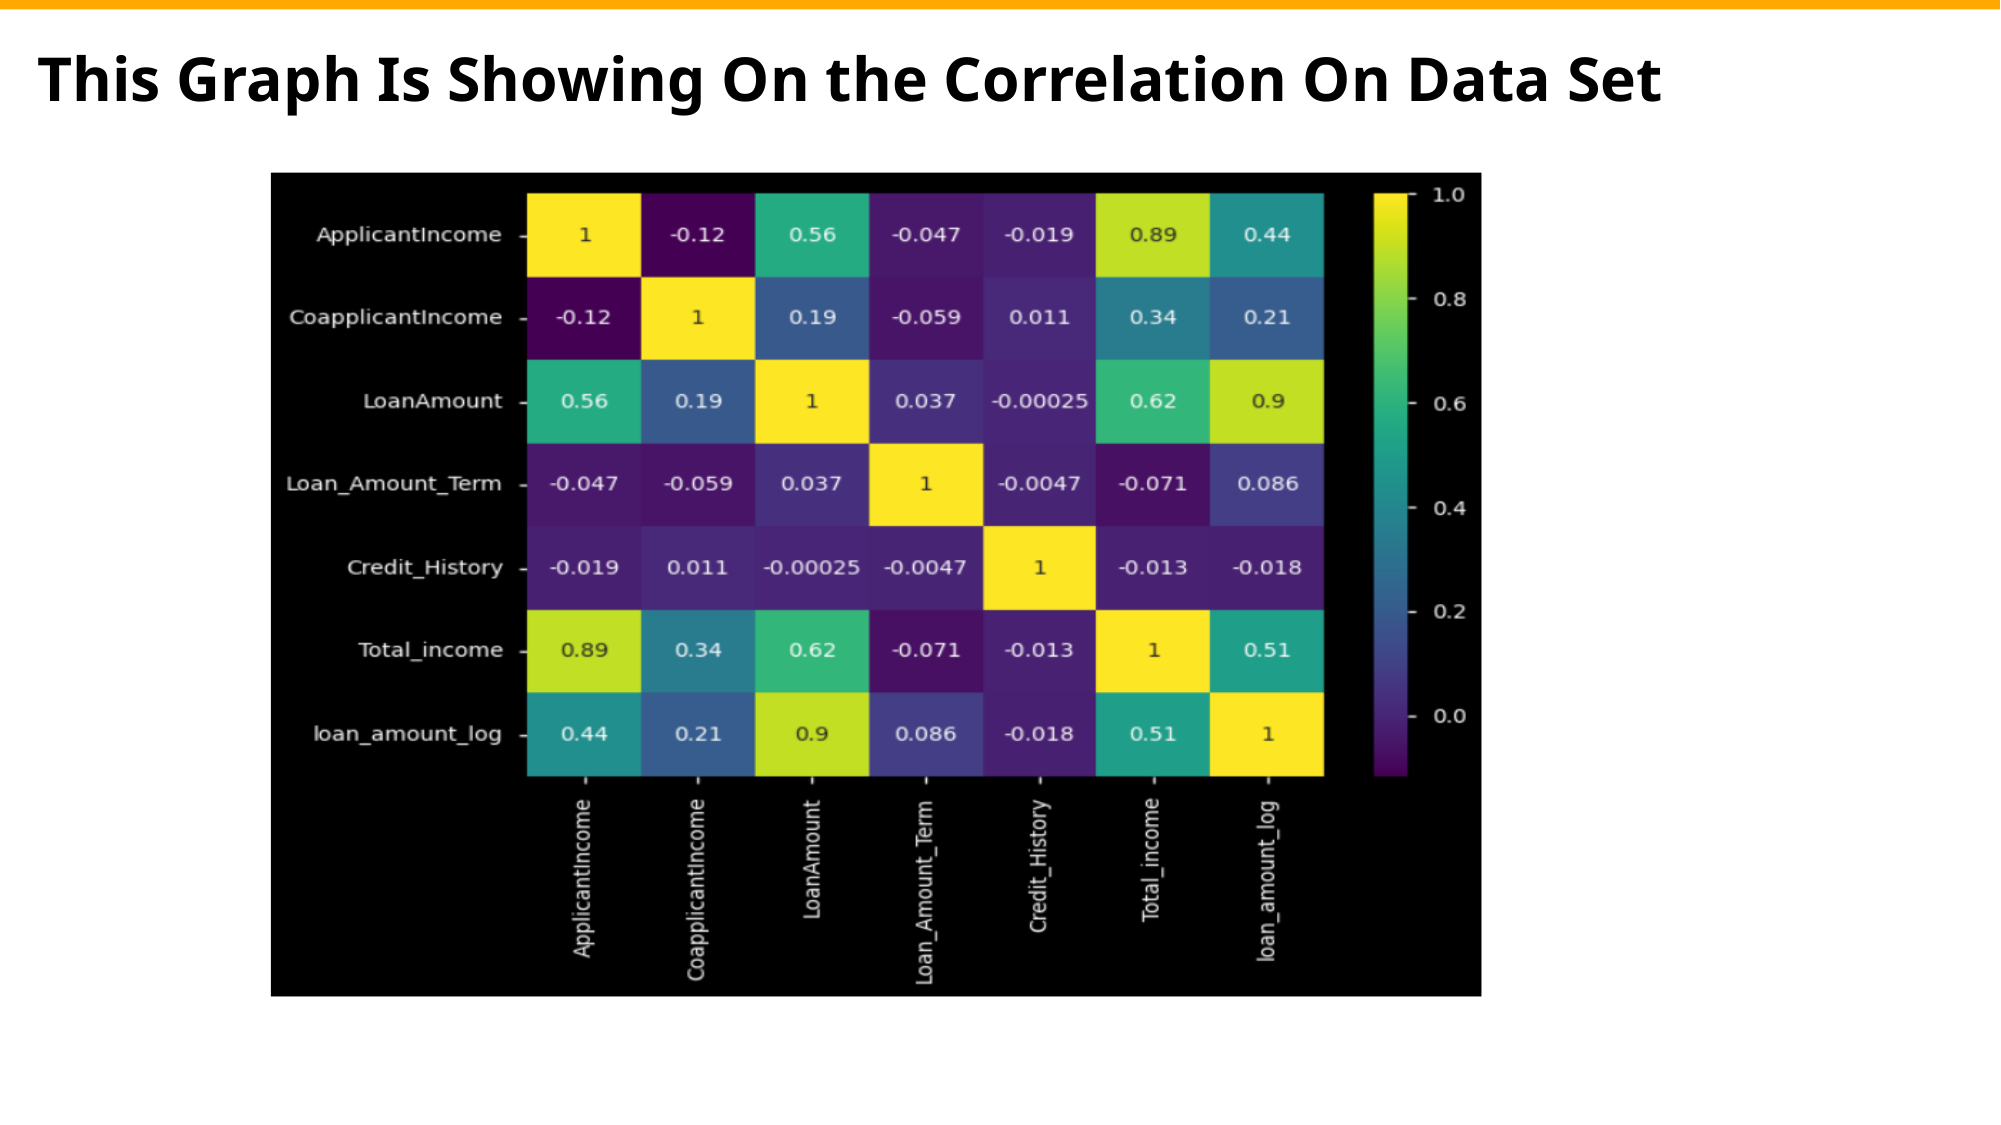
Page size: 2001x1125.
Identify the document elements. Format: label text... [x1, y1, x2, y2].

picture [270, 167, 1488, 1002]
title This Graph Is Showing On the Correlation On Data Set [22, 12, 1748, 152]
